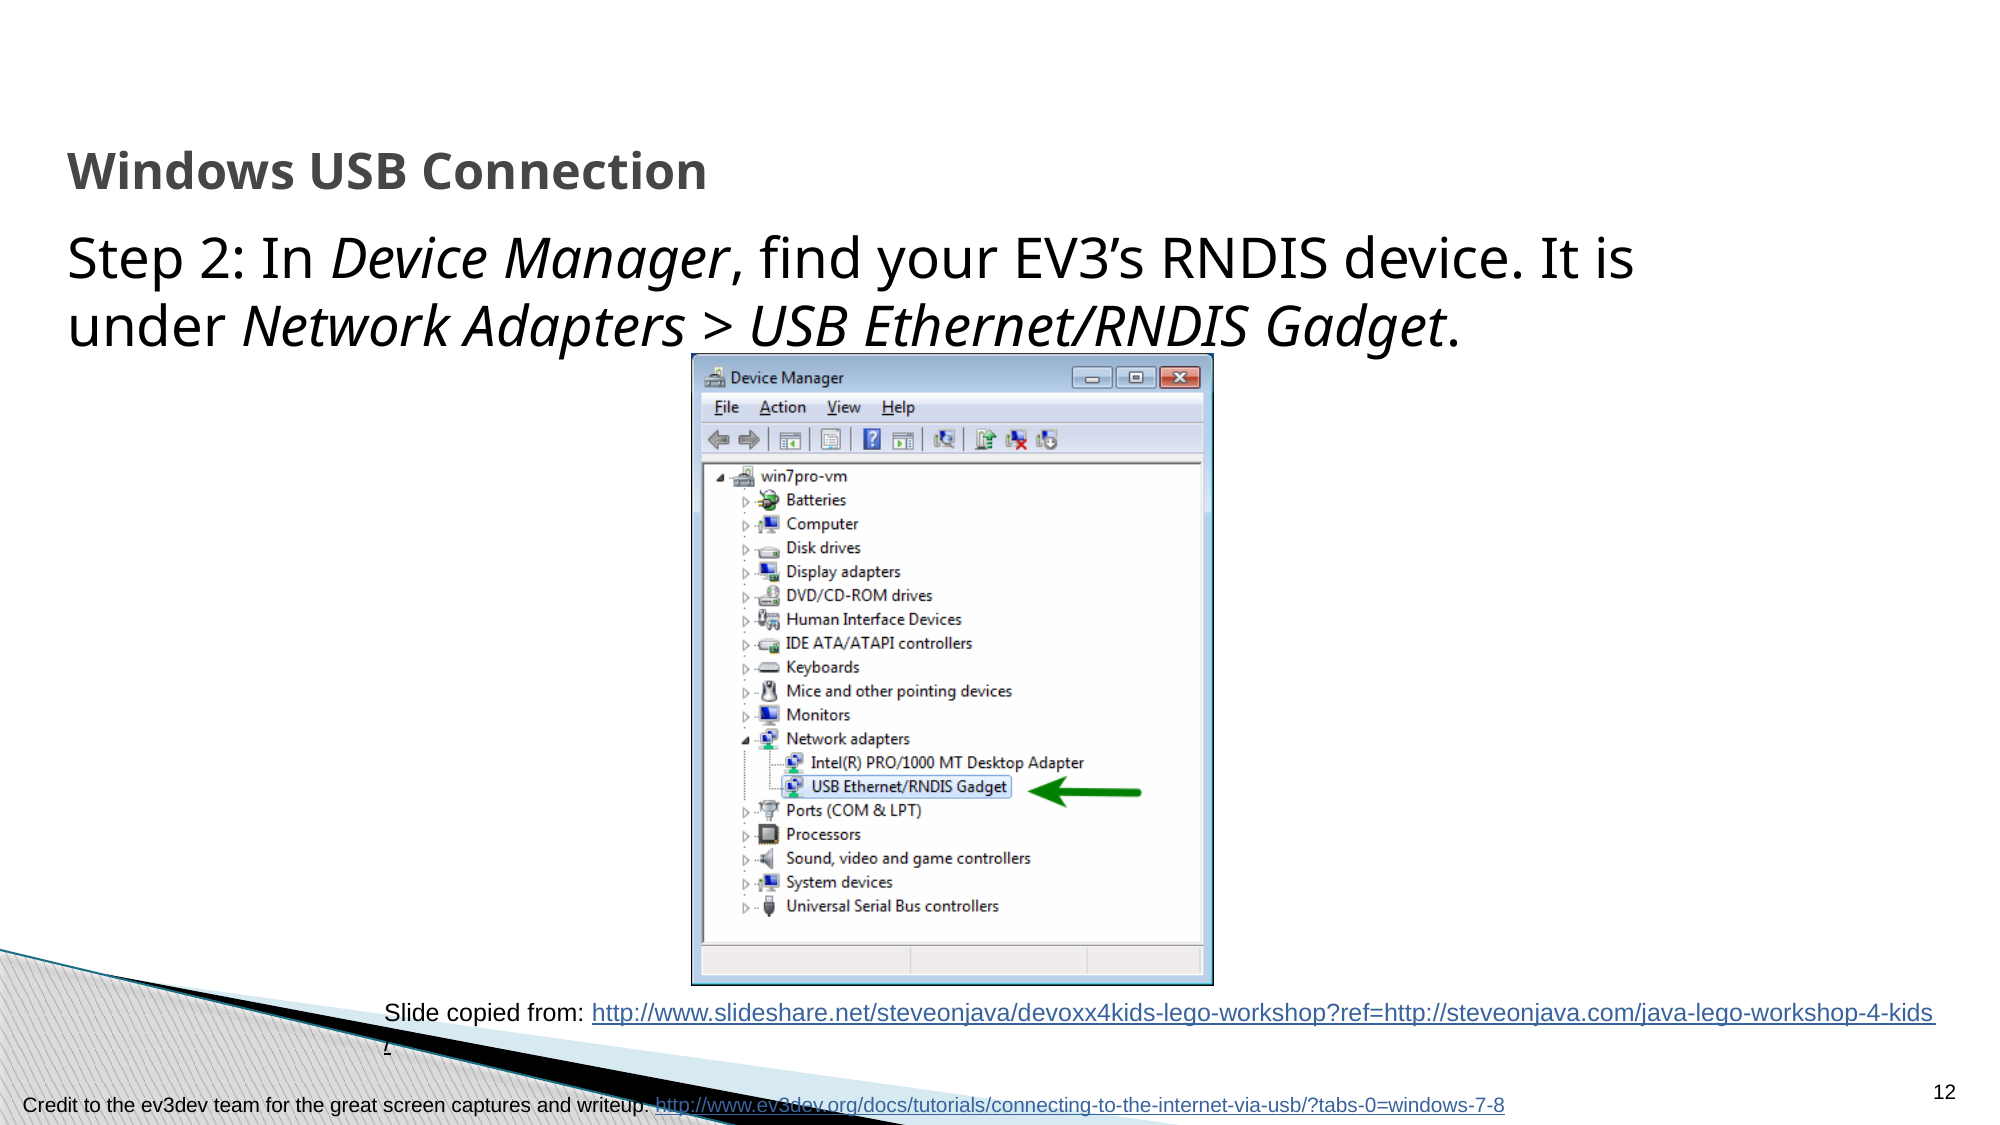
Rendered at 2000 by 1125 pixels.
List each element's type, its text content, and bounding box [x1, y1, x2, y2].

list Step 2: In Device Manager, find your EV3’s RNDIS device. It is under Network Adapters > USB Ethernet/RNDIS Gadget. [52, 215, 1907, 370]
picture [691, 353, 1214, 986]
text_box Credit to the ev3dev team for the great screen captures and writeup: http://www.ev3dev.org/docs/tutorials/connecting-to-the-internet-via-usb/?tabs-0=windows-7-8 [7, 1084, 1521, 1125]
title Windows USB Connection [52, 131, 1907, 208]
slide_number 12 [1890, 1051, 1971, 1112]
text_box Slide copied from: http://www.slideshare.net/steveonjava/devoxx4kids-lego-workshop?ref=http://steveonjava.com/java-lego-workshop-4-kids/ [369, 989, 1956, 1065]
